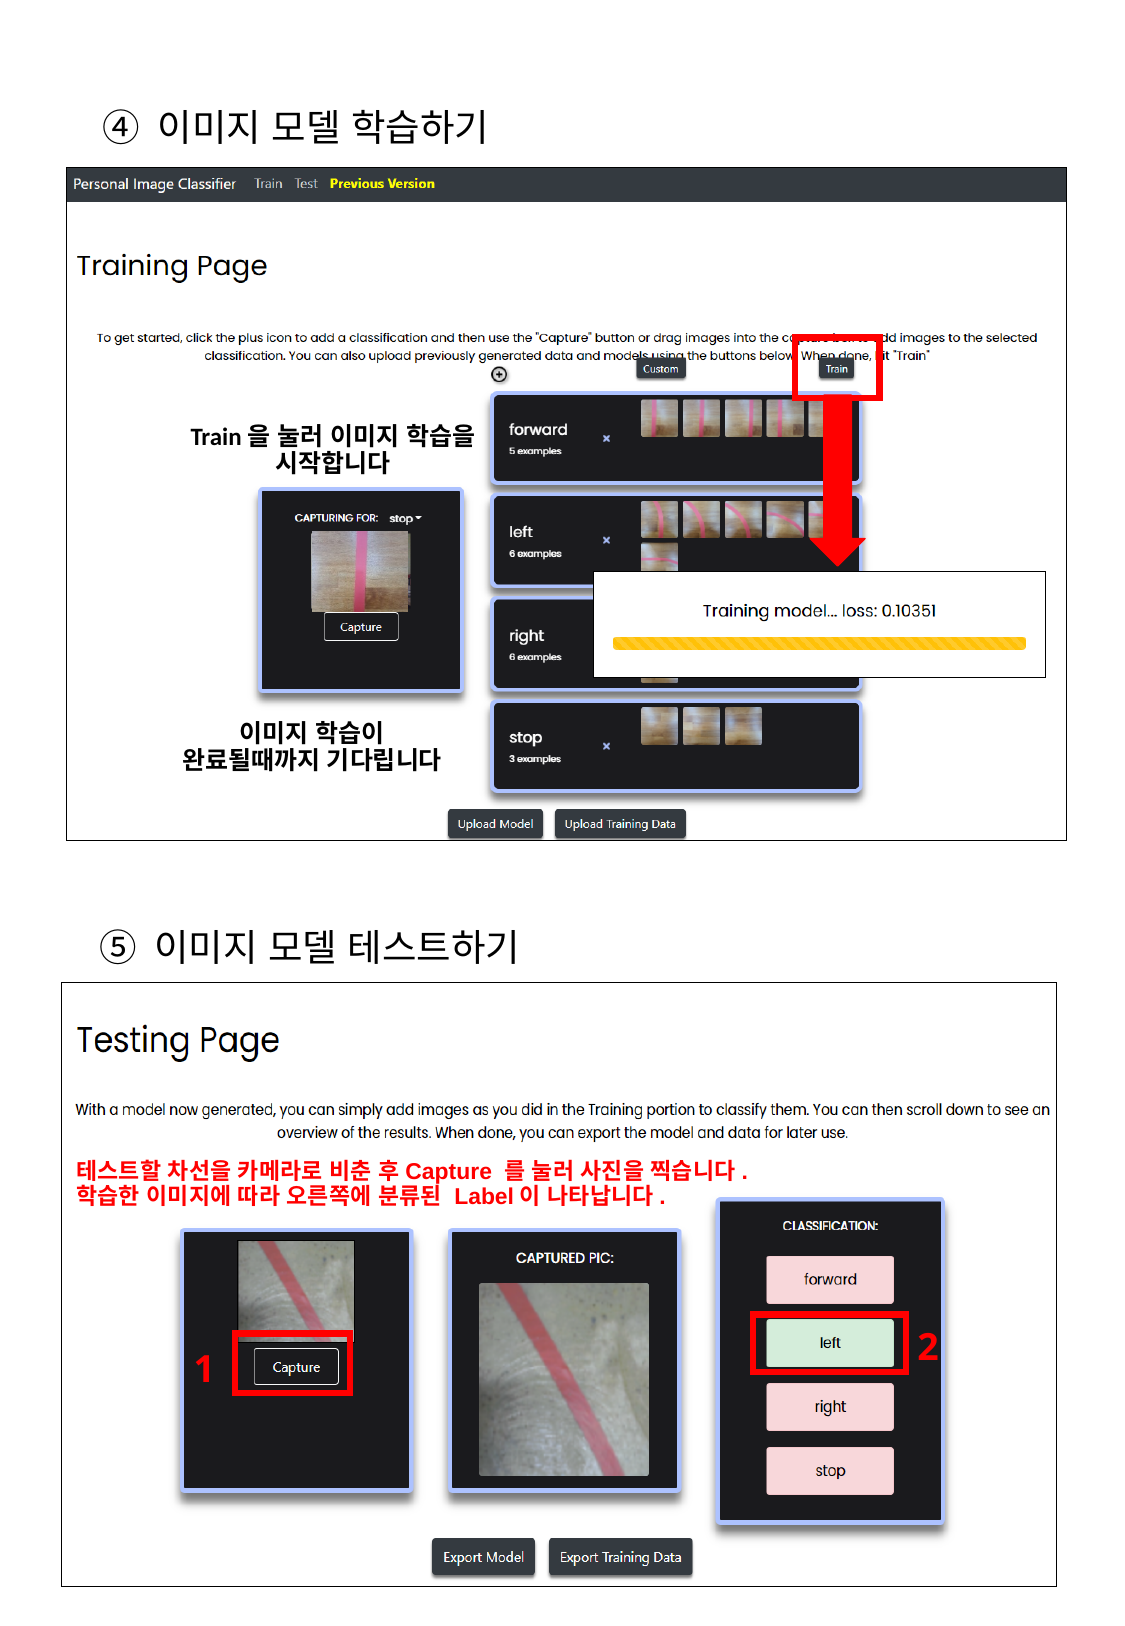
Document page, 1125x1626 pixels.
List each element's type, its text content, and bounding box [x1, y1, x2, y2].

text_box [61, 982, 1058, 1587]
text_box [66, 167, 1067, 841]
text_box ④ 이미지 모델 학습하기 [87, 96, 505, 157]
text_box ⑤ 이미지 모델 테스트하기 [84, 917, 536, 977]
